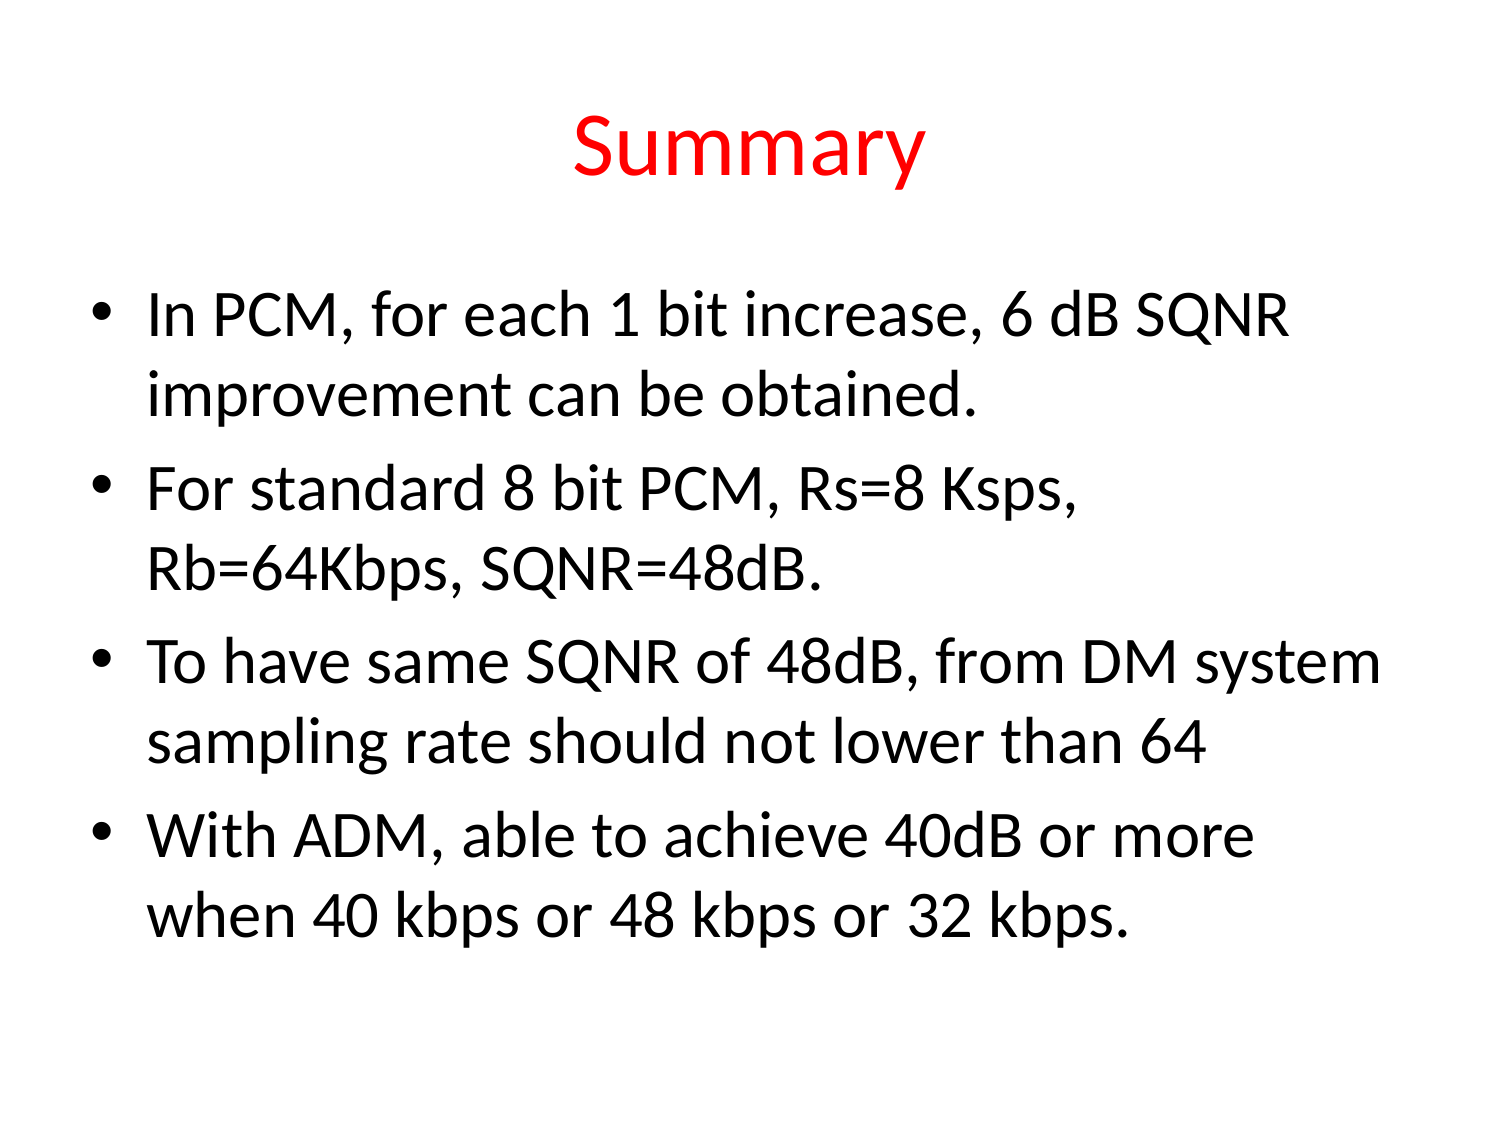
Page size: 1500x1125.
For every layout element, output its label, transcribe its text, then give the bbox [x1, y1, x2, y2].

list In PCM, for each 1 bit increase, 6 dB SQNR improvement can be obtained. For standard 8 bit PCM, Rs=8 Ksps, Rb=64Kbps, SQNR=48dB. To have same SQNR of 48dB, from DM system sampling rate should not lower than 64 With ADM, able to achieve 40dB or more when 40 kbps or 48 kbps or 32 kbps. [75, 262, 1425, 1005]
title Summary [75, 45, 1425, 233]
